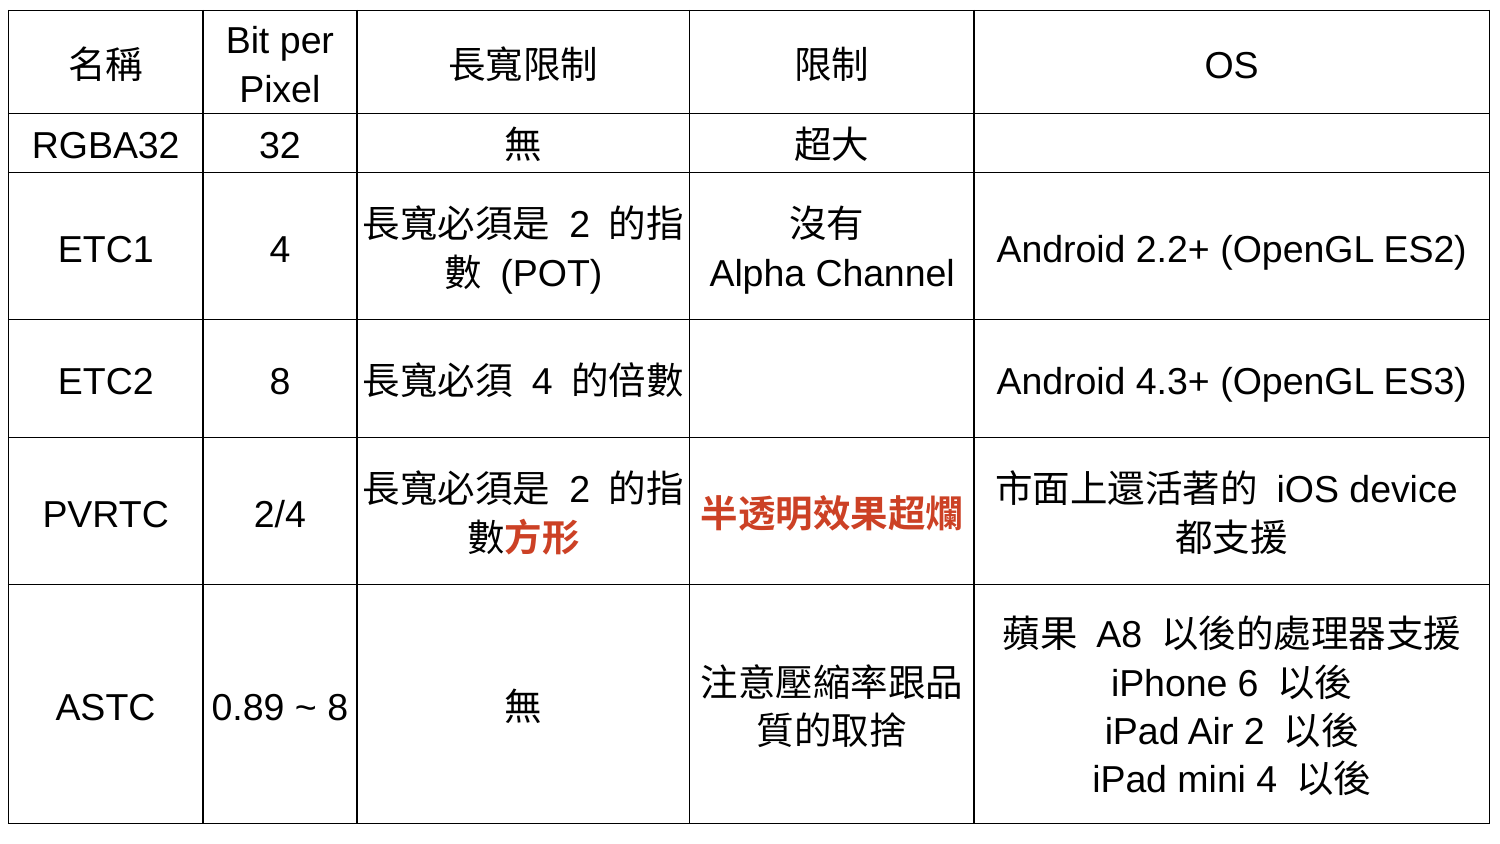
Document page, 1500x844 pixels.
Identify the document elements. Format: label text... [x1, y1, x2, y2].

table_header OS [975, 11, 1489, 113]
table_cell 無 [358, 114, 689, 172]
table_cell 市面上還活著的 iOS device 都支援 [975, 438, 1489, 584]
table_header 長寬限制 [358, 11, 689, 113]
table_cell ASTC [9, 585, 202, 823]
table_cell ETC2 [9, 320, 202, 437]
table_header 限制 [690, 11, 973, 113]
table_cell 長寬必須是 2 的指數方形 [358, 438, 689, 584]
table_header 名稱 [9, 11, 202, 113]
table_cell ETC1 [9, 173, 202, 319]
table_cell 2/4 [204, 438, 356, 584]
table_cell 8 [204, 320, 356, 437]
table_cell 4 [204, 173, 356, 319]
table_cell 0.89 ~ 8 [204, 585, 356, 823]
table_cell 超大 [690, 114, 973, 172]
table_cell RGBA32 [9, 114, 202, 172]
table_cell 蘋果 A8 以後的處理器支援 iPhone 6 以後 iPad Air 2 以後 iPad mini 4 以後 [975, 585, 1489, 823]
table_cell PVRTC [9, 438, 202, 584]
table_cell 沒有 Alpha Channel [690, 173, 973, 319]
table_cell 無 [358, 585, 689, 823]
table_cell [975, 114, 1489, 172]
table_cell 32 [204, 114, 356, 172]
table_cell Android 4.3+ (OpenGL ES3) [975, 320, 1489, 437]
table_header Bit per Pixel [204, 11, 356, 113]
table_cell 半透明效果超爛 [690, 438, 973, 584]
table_cell 長寬必須是 2 的指數 (POT) [358, 173, 689, 319]
table_cell 長寬必須 4 的倍數 [358, 320, 689, 437]
table_cell [690, 320, 973, 437]
table_cell 注意壓縮率跟品質的取捨 [690, 585, 973, 823]
table_cell Android 2.2+ (OpenGL ES2) [975, 173, 1489, 319]
